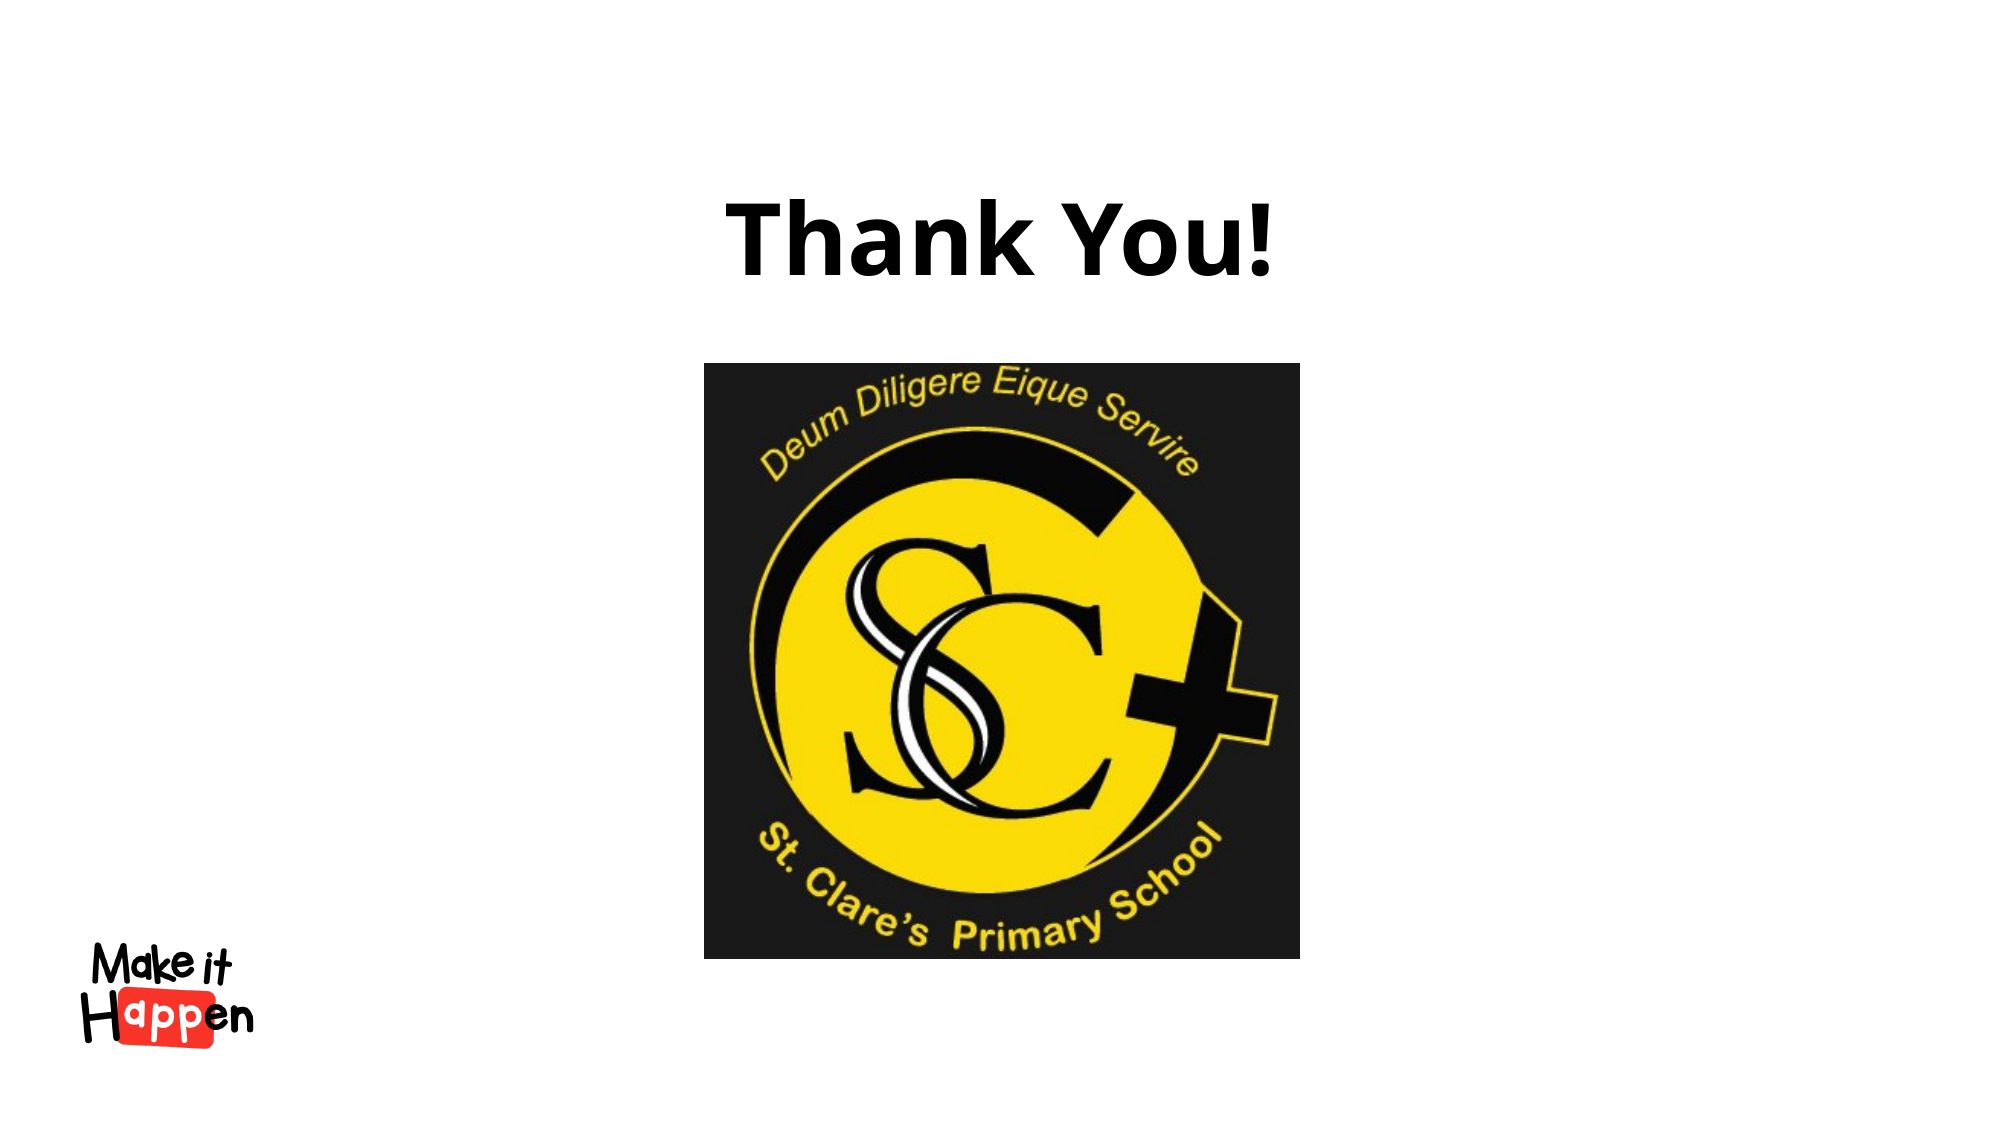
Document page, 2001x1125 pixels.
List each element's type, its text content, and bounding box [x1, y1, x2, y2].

text_box Thank You! [261, 151, 1739, 336]
picture [704, 363, 1300, 959]
picture [80, 942, 254, 1049]
